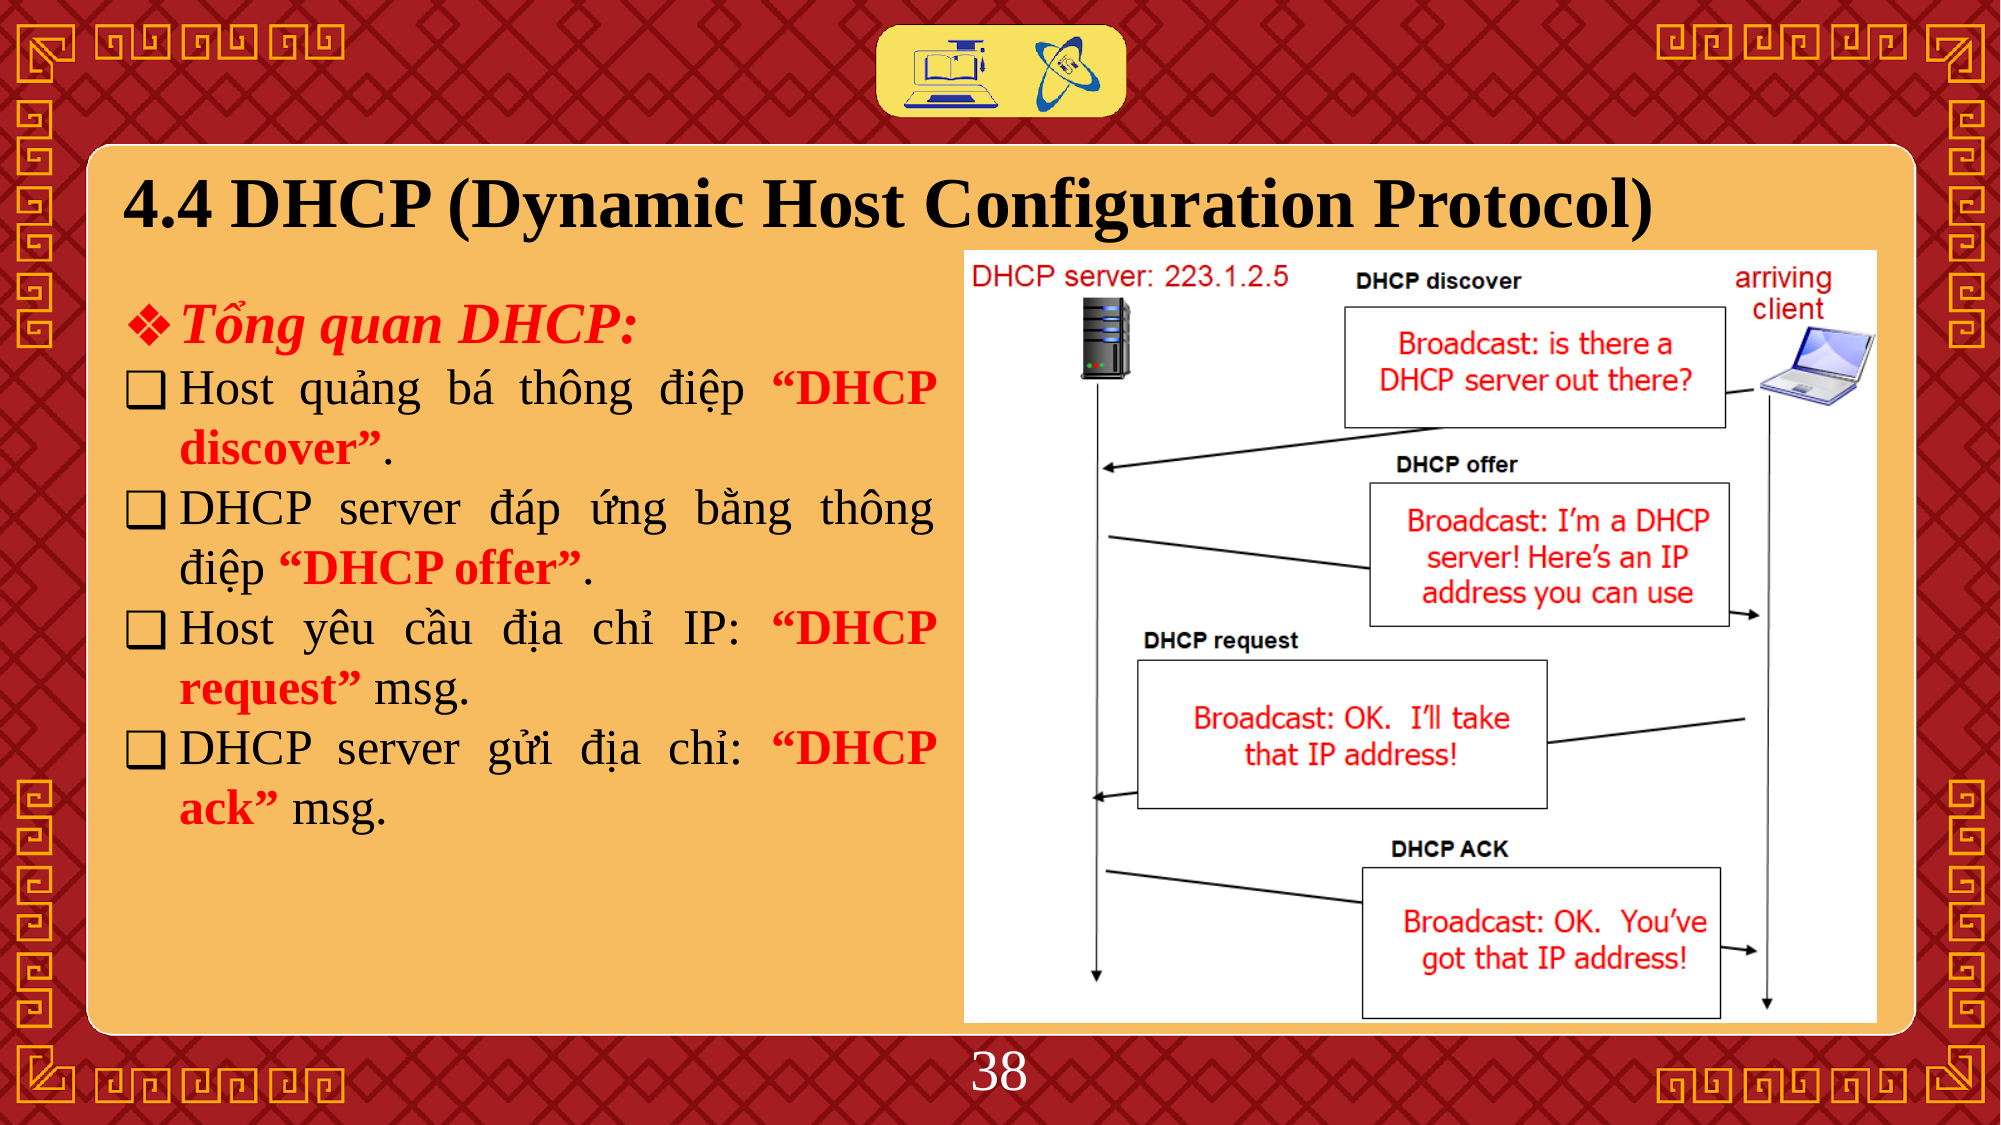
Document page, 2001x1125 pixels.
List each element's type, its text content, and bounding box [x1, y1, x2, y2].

title 4.4 DHCP (Dynamic Host Configuration Protocol) [108, 156, 1950, 251]
picture [0, 0, 2001, 1125]
slide_number ‹#› [774, 1037, 1225, 1098]
text_box Tổng quan DHCP: Host quảng bá thông điệp “DHCP discover”. DHCP server đáp ứng bằng thông điệp “DHCP offer”. Host yêu cầu địa chỉ IP: “DHCP request” msg. DHCP server gửi địa chỉ: “DHCP ack” msg. [108, 277, 950, 843]
